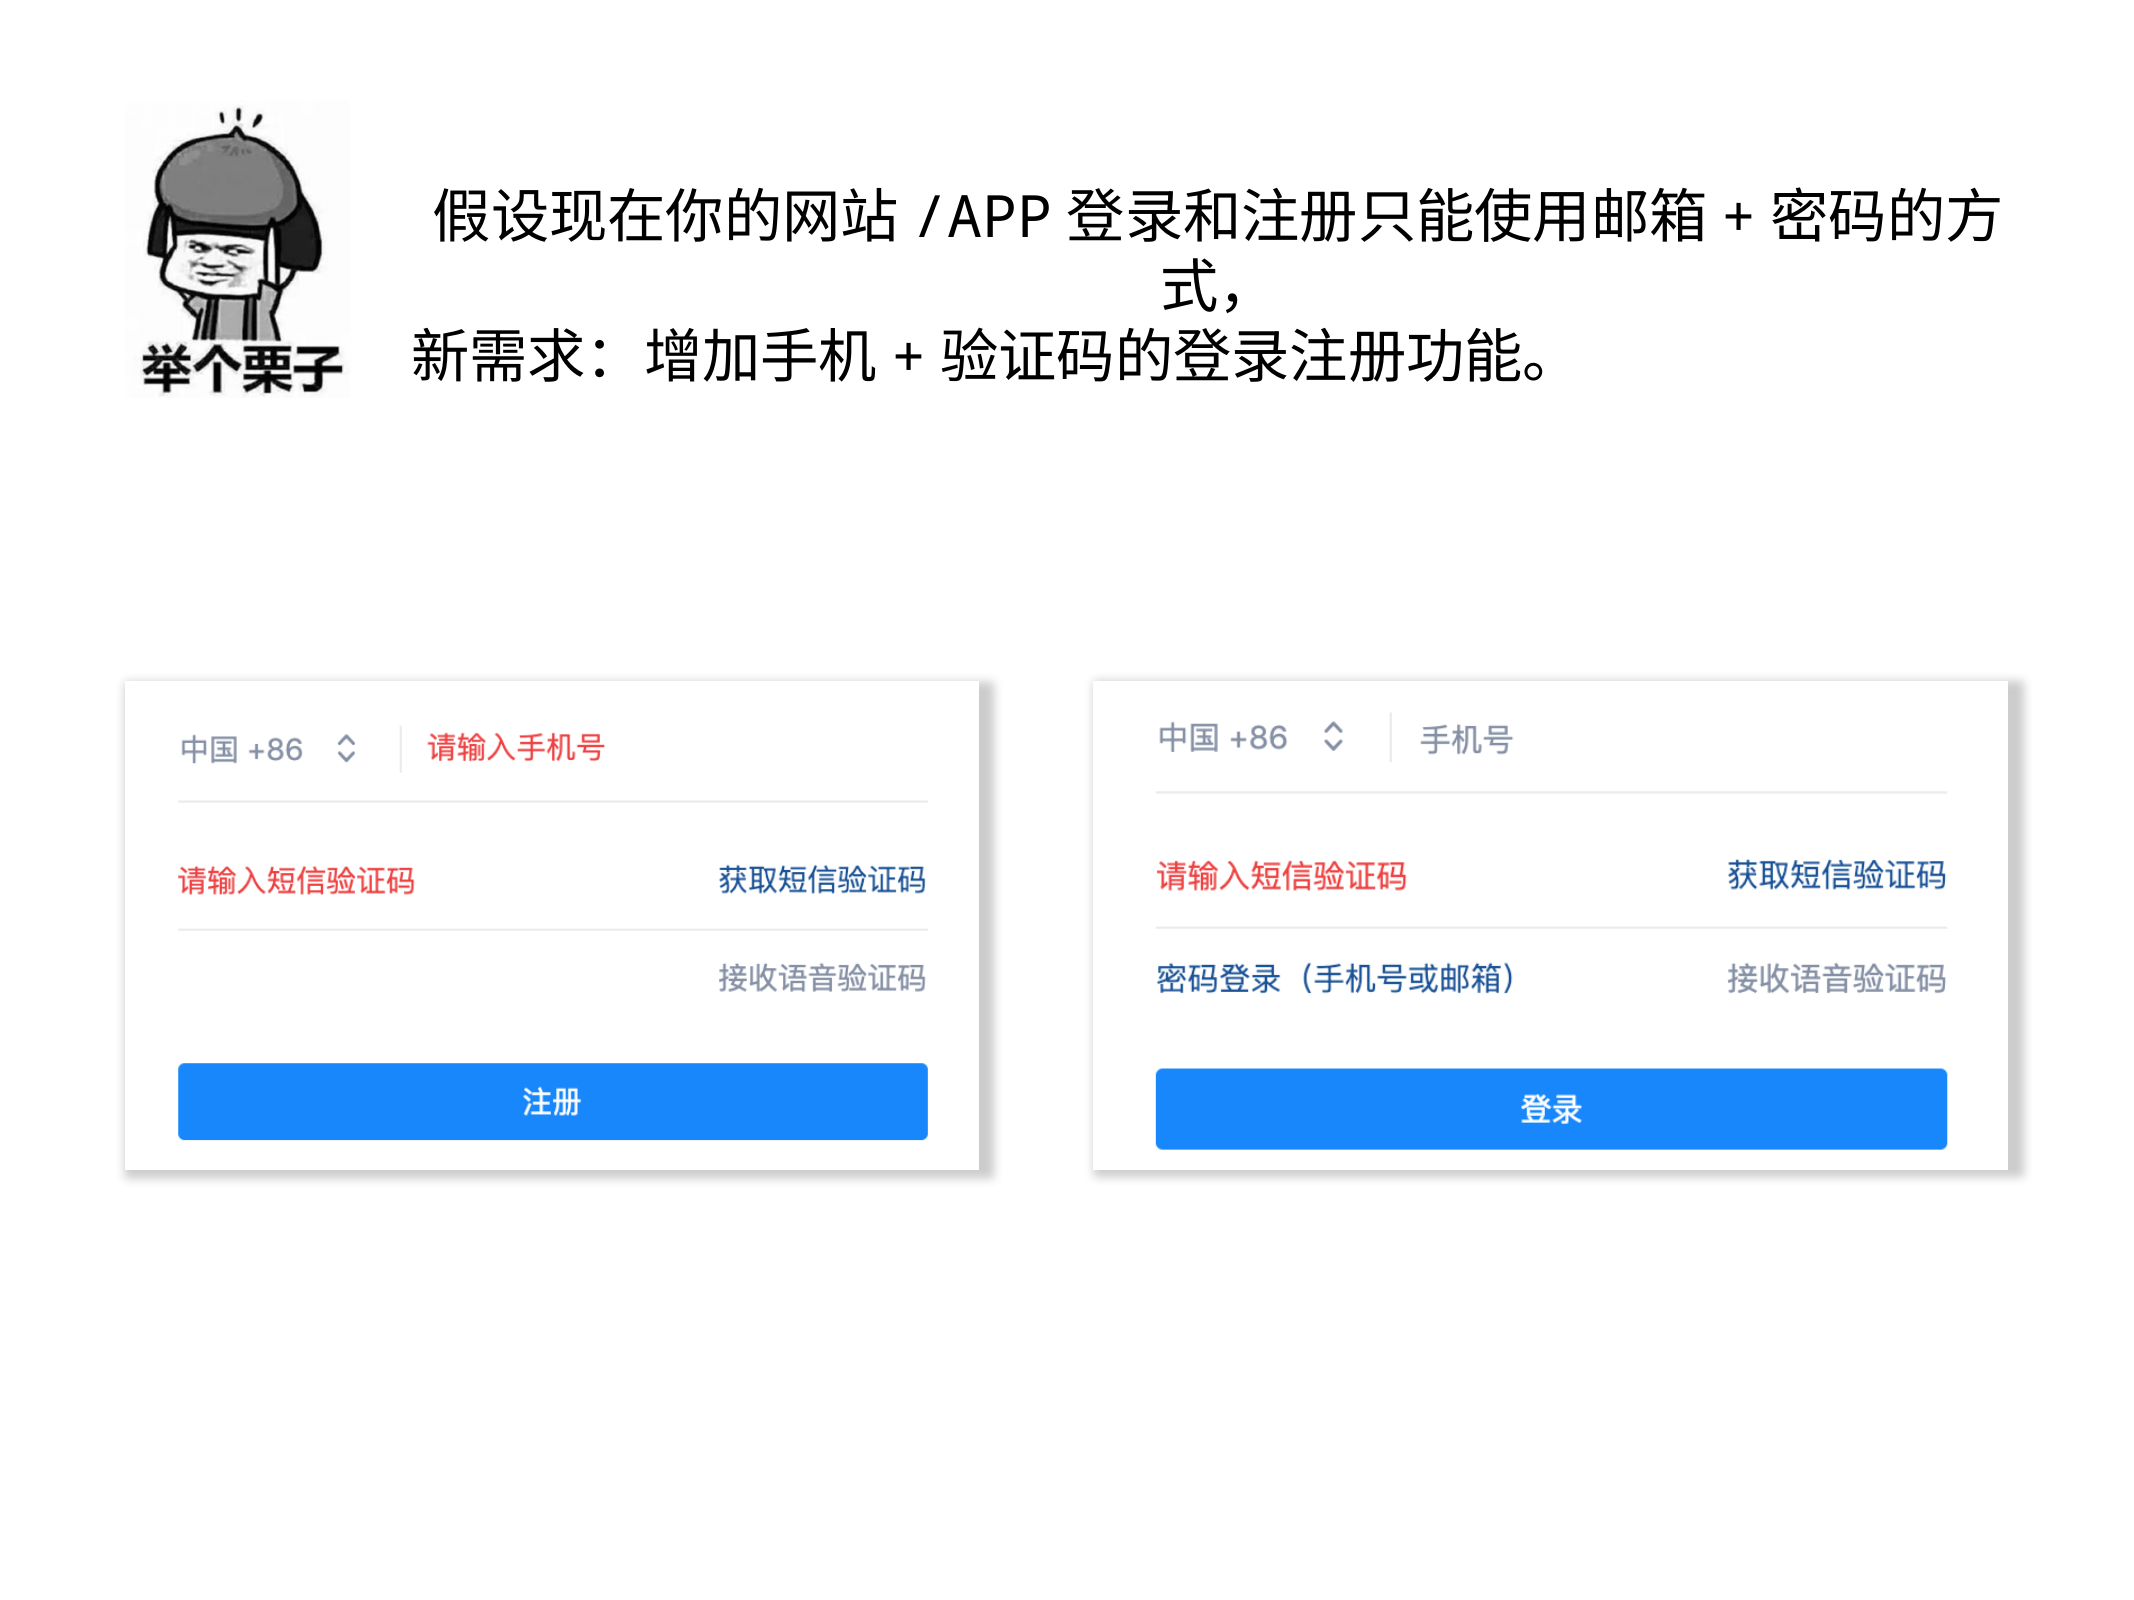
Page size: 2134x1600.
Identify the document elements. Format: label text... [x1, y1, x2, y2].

text_box 假设现在你的网站/APP登录和注册只能使用邮箱+密码的方式， 新需求：增加手机+验证码的登录注册功能。 [402, 171, 2034, 398]
picture [1093, 681, 2009, 1170]
picture [124, 100, 351, 399]
picture [124, 681, 979, 1170]
